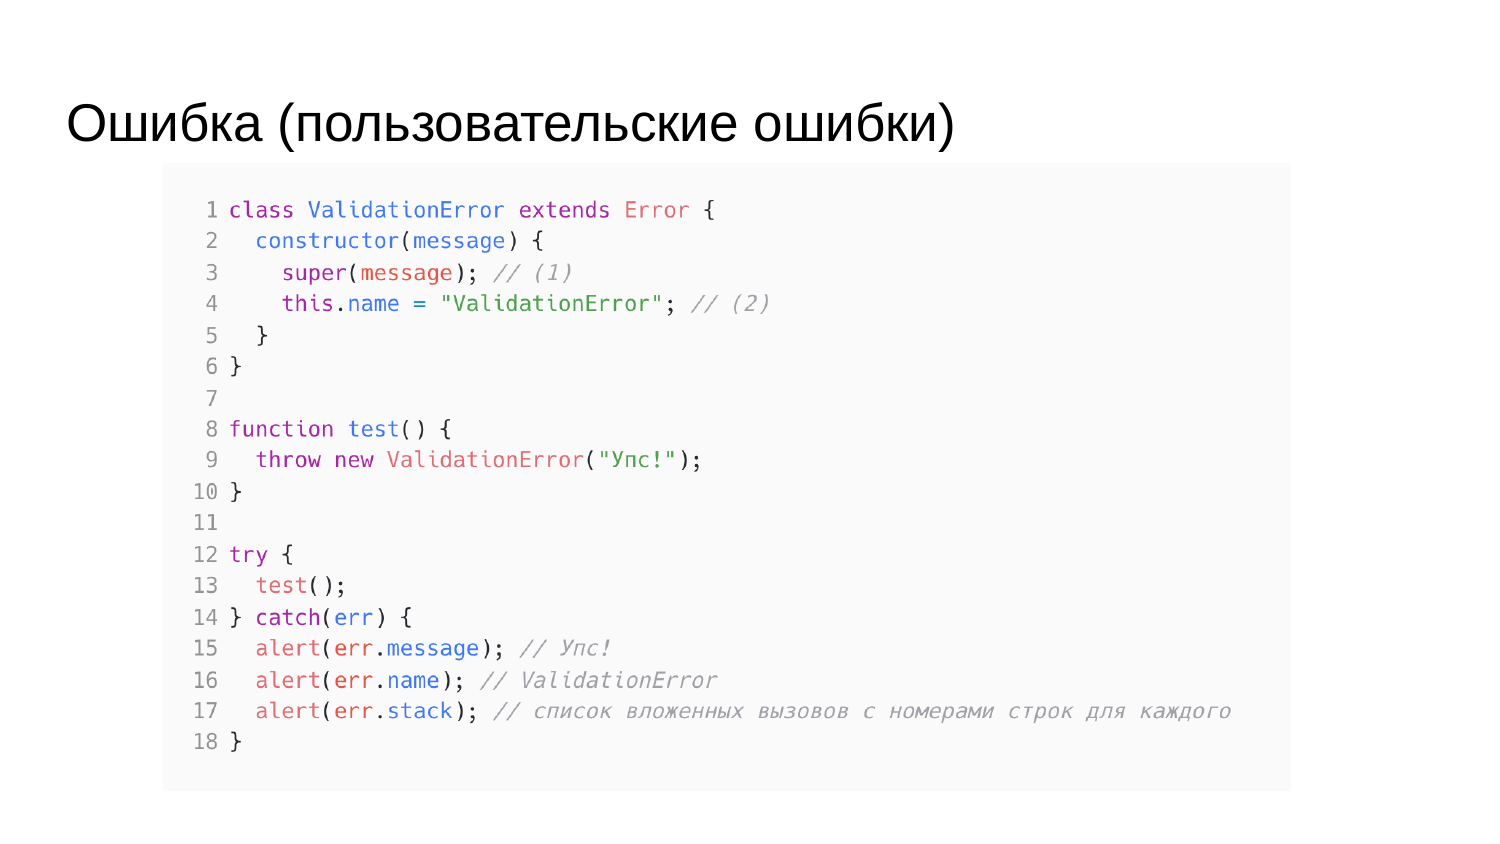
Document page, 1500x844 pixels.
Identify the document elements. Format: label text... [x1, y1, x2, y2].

title Ошибка (пользовательские ошибки) [51, 72, 1449, 167]
picture [163, 163, 1291, 791]
